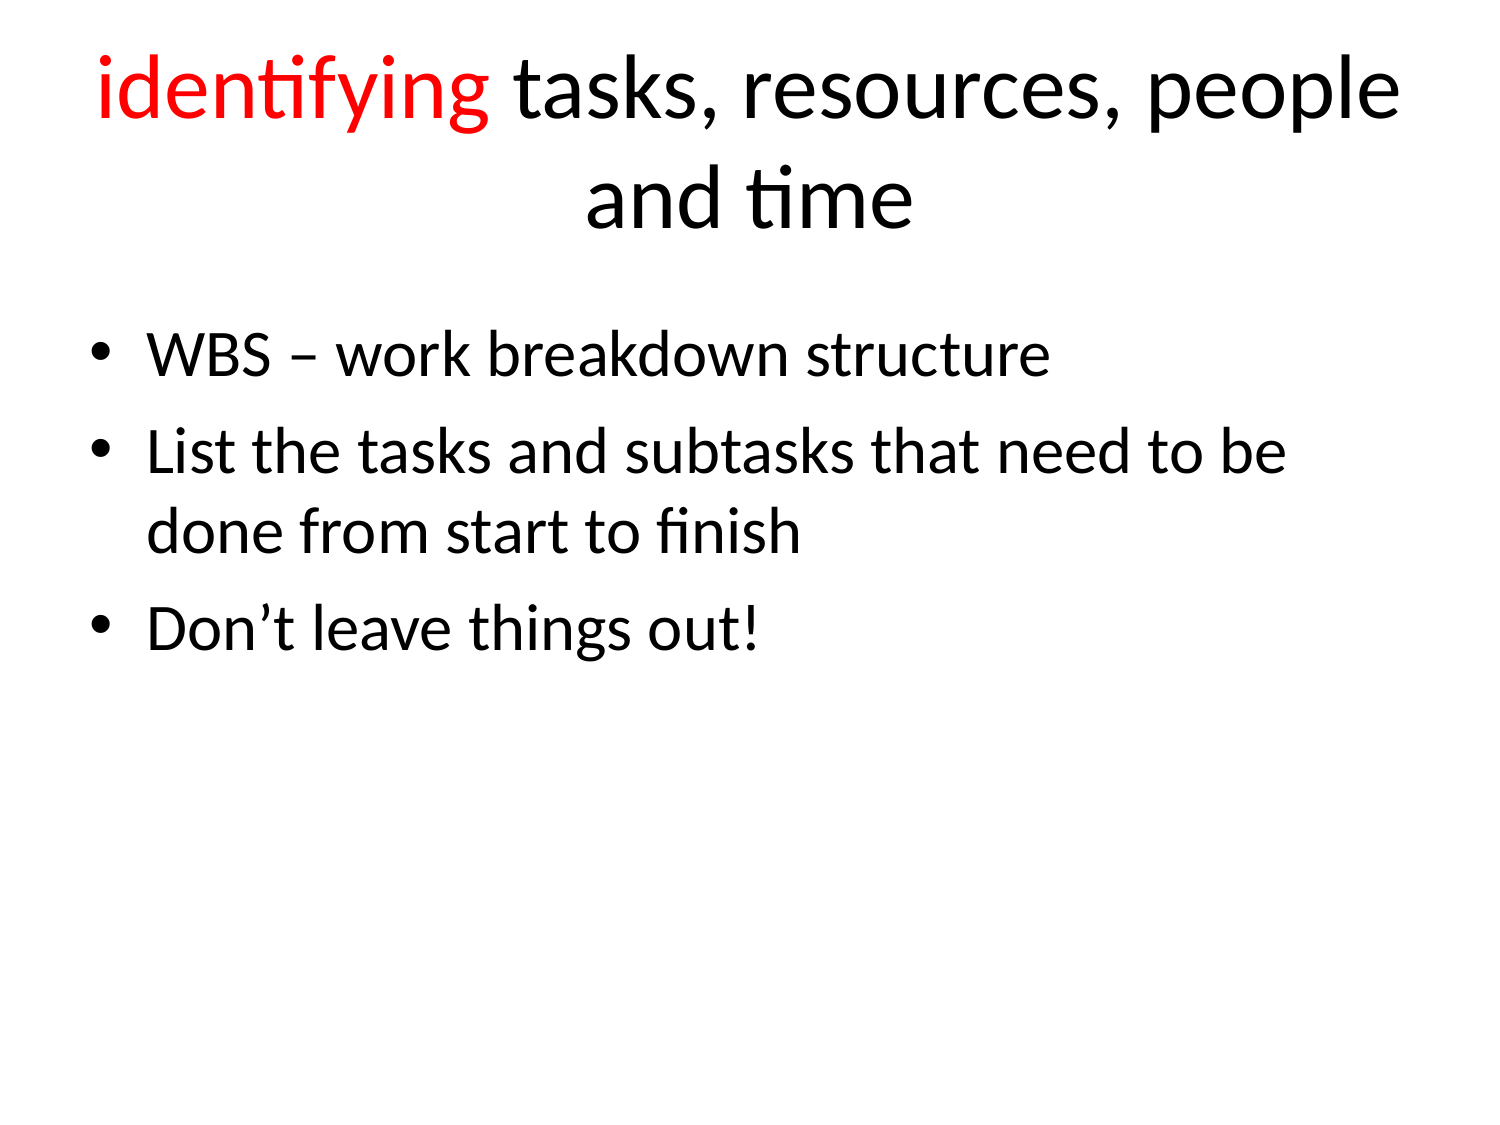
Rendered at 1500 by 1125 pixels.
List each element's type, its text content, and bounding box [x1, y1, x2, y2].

text_box WBS – work breakdown structure List the tasks and subtasks that need to be done from start to finish Don’t leave things out! [74, 302, 1425, 1005]
title identifying tasks, resources, people and time [75, 45, 1425, 302]
